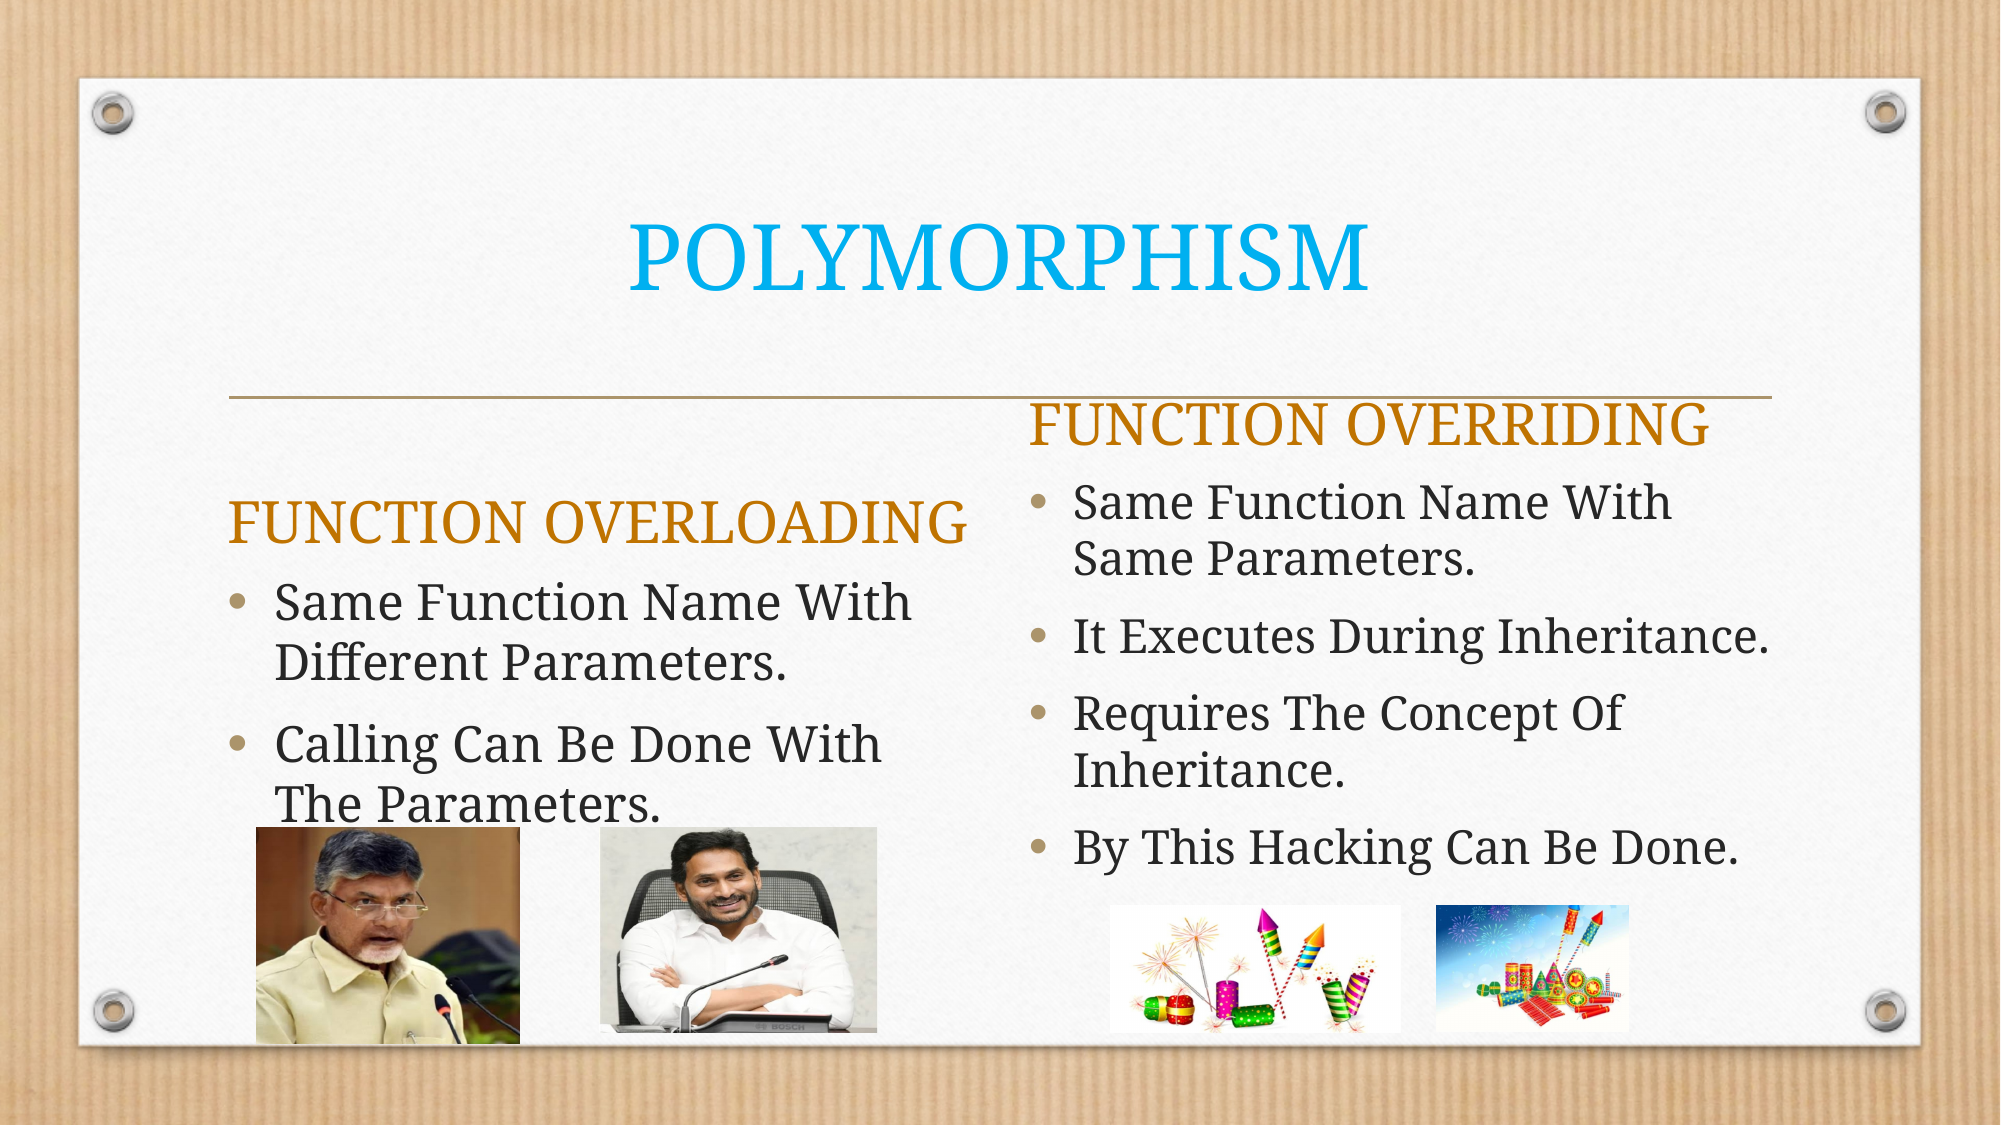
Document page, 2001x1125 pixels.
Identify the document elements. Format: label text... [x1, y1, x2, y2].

picture [0, 0, 2001, 1125]
list Same Function Name With Same Parameters. It Executes During Inheritance. Requires The Concept Of Inheritance. By This Hacking Can Be Done. [1013, 464, 1788, 964]
list FUNCTION OVERLOADING [212, 416, 987, 562]
list FUNCTION OVERRIDING [1013, 402, 1788, 464]
list Same Function Name With Different Parameters. Calling Can Be Done With The Parameters. [212, 562, 987, 964]
title POLYMORPHISM [212, 161, 1788, 346]
